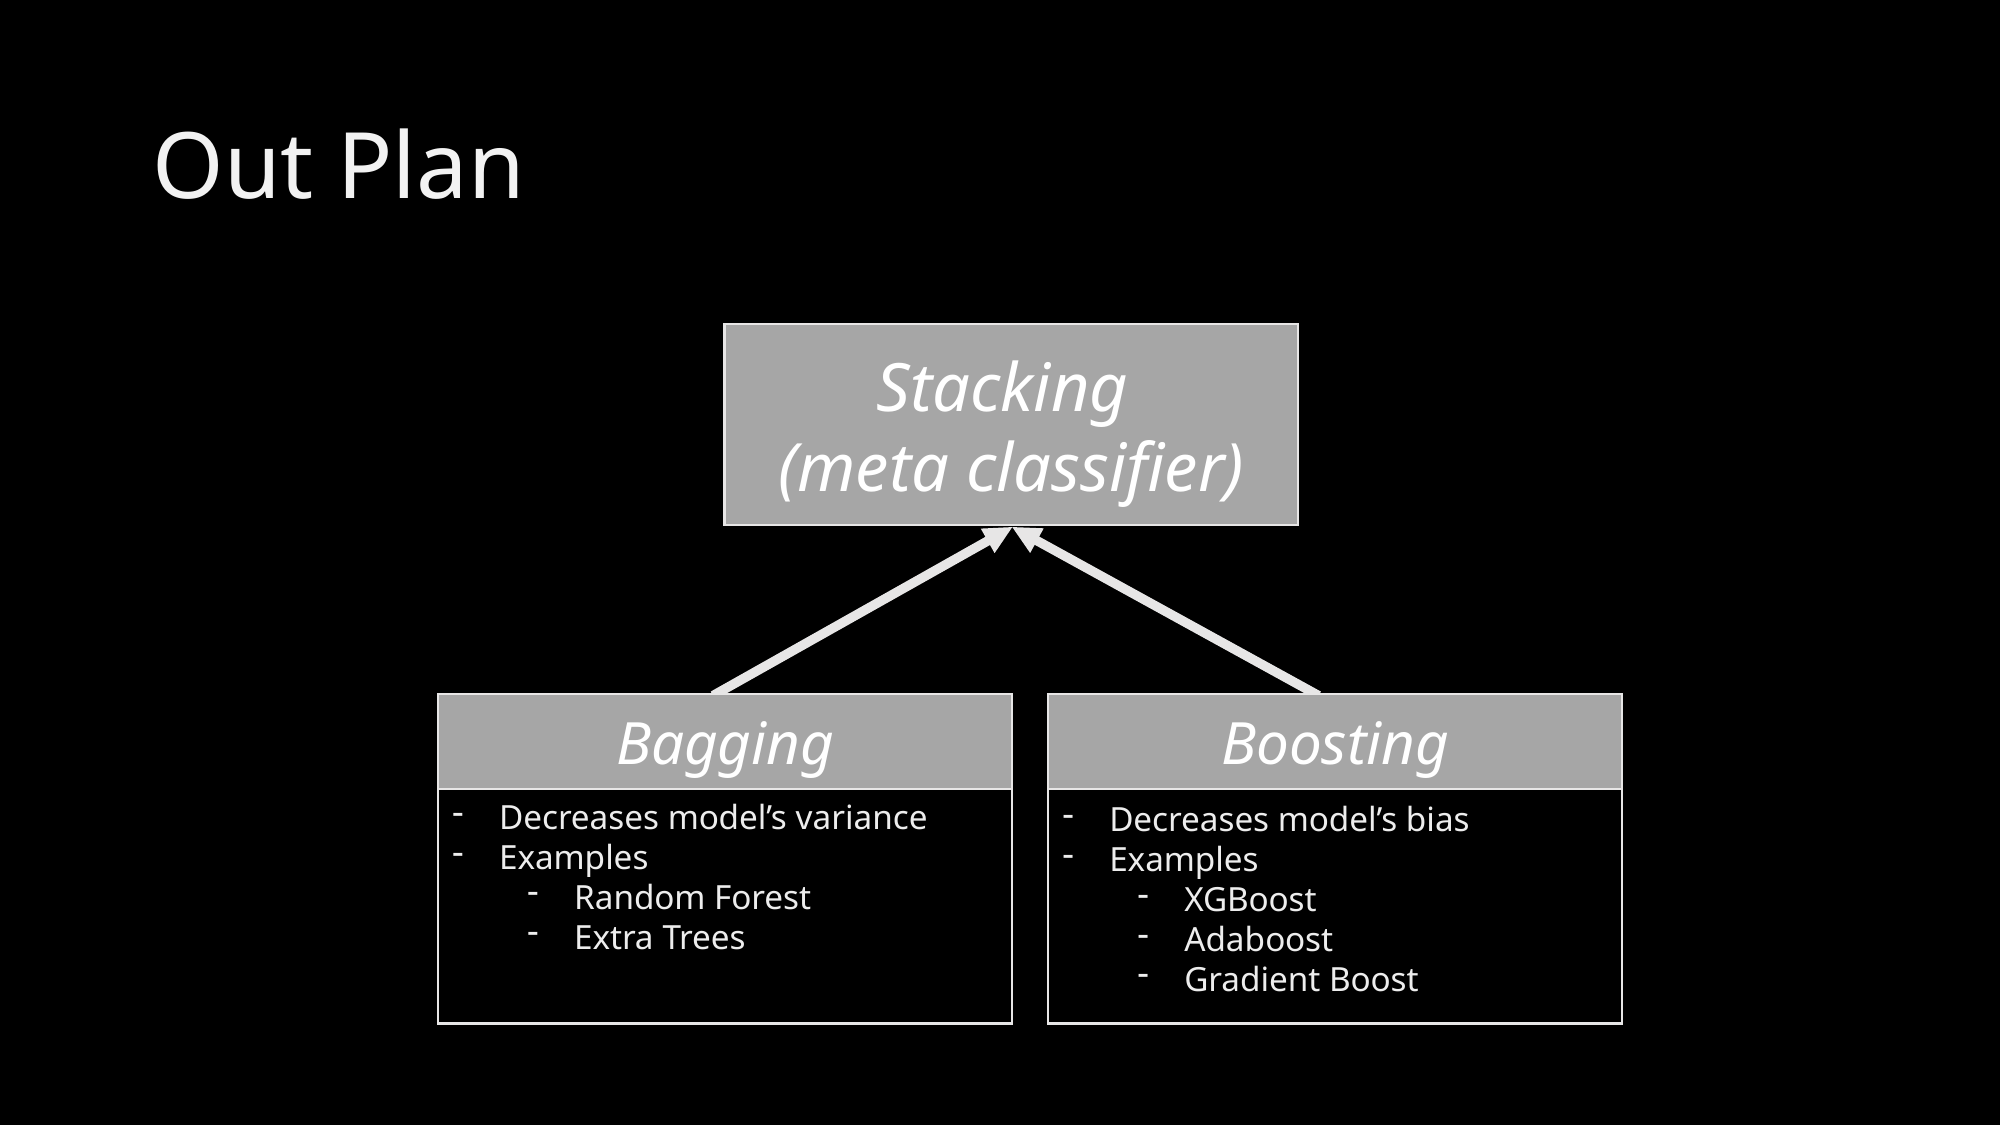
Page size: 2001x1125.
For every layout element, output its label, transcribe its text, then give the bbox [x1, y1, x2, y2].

text_box Decreases model’s variance Examples Random Forest Extra Trees [437, 788, 1012, 964]
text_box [712, 527, 1319, 696]
text_box Boosting [1047, 693, 1623, 790]
text_box Bagging [437, 693, 1013, 790]
text_box Stacking (meta classifier) [723, 323, 1299, 526]
text_box Decreases model’s bias Examples XGBoost Adaboost Gradient Boost [1047, 790, 1622, 1006]
title Out Plan [137, 59, 1863, 278]
text_box [437, 790, 1013, 1025]
text_box [1047, 790, 1623, 1025]
